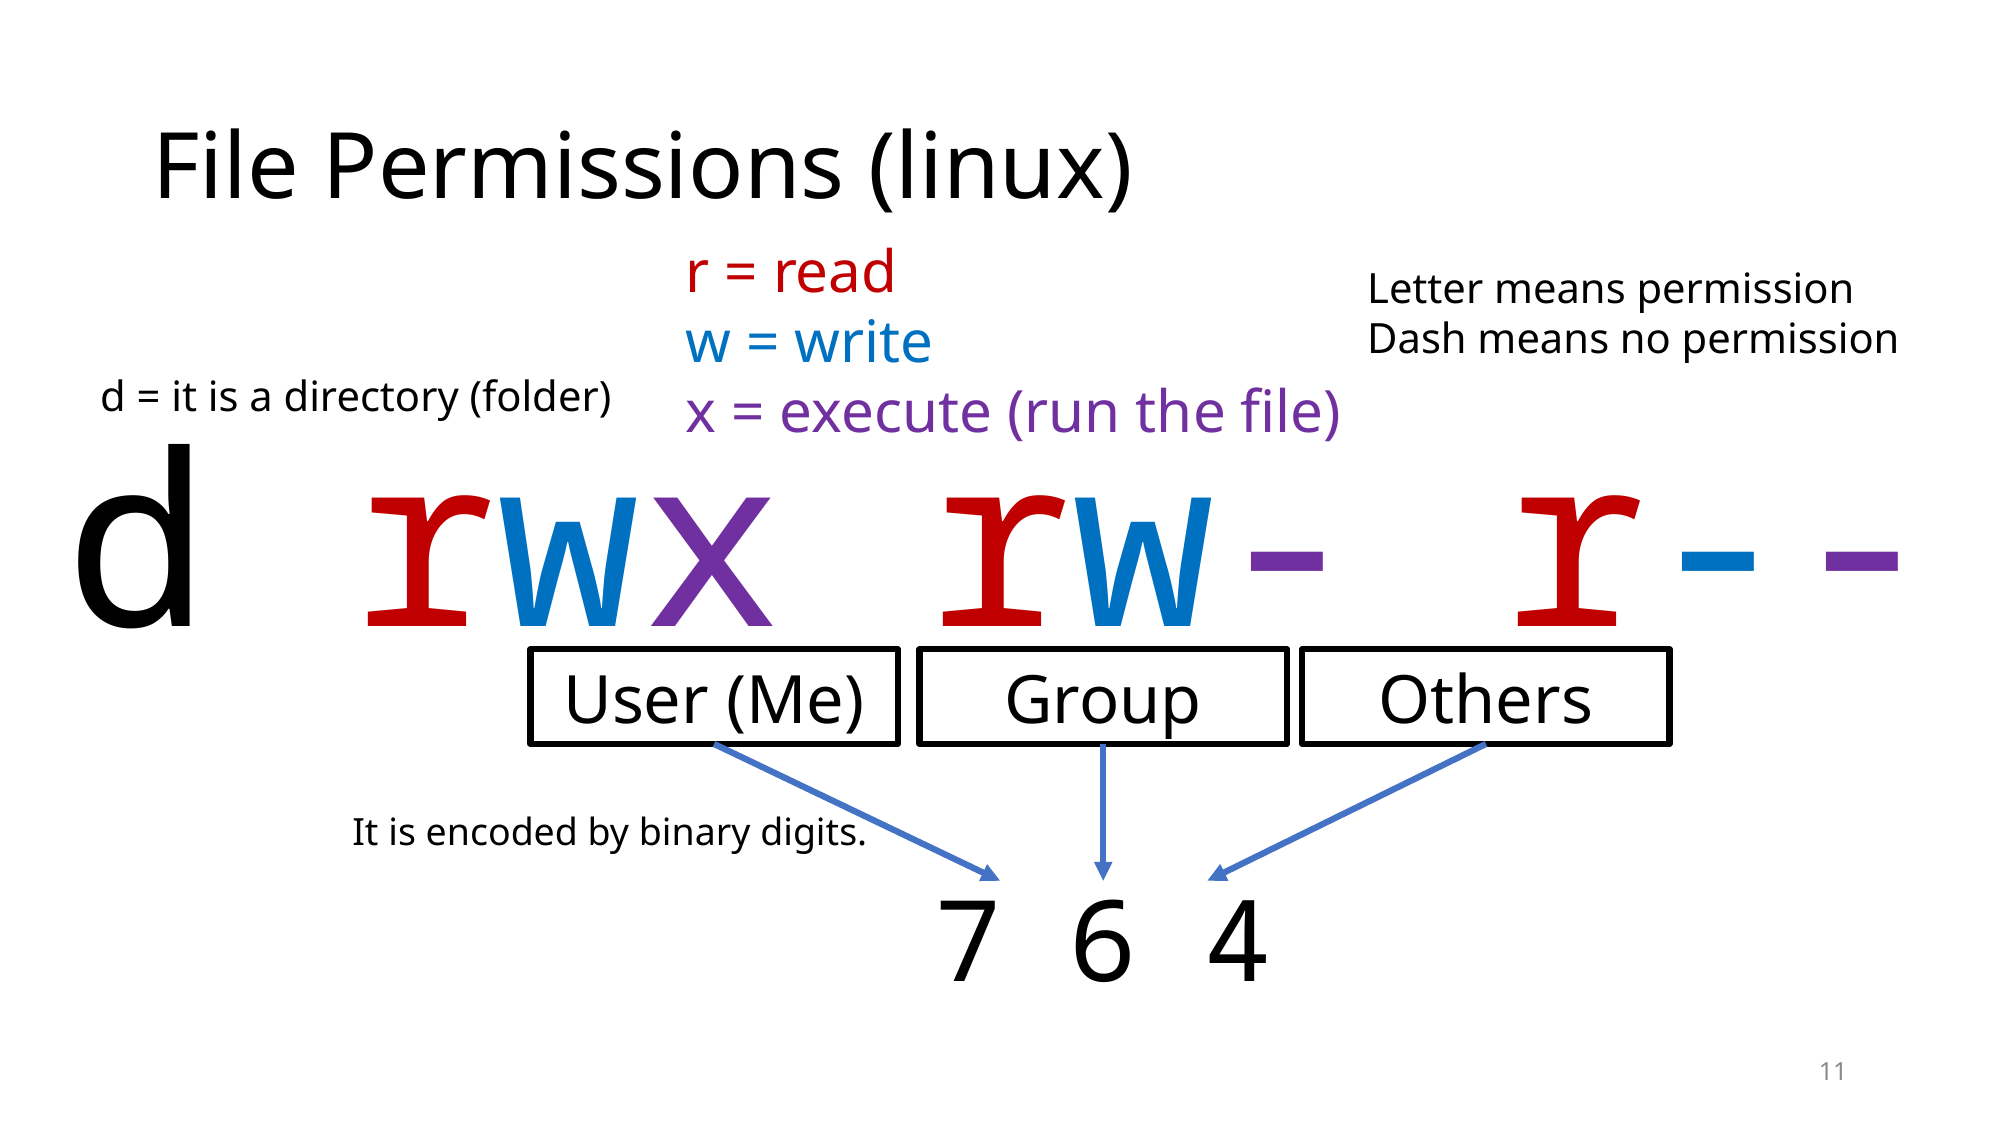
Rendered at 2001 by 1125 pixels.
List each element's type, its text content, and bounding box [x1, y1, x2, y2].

text_box r = read w = write x = execute (run the file) [670, 226, 1356, 452]
title File Permissions (linux) [137, 59, 1863, 278]
text_box Group [919, 649, 1287, 744]
text_box It is encoded by binary digits. [337, 800, 714, 861]
text_box d = it is a directory (folder) [85, 362, 627, 427]
text_box Others [1302, 649, 1670, 744]
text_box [714, 745, 1000, 881]
slide_number 11 [1412, 1042, 1863, 1103]
text_box Letter means permission Dash means no permission [1352, 254, 1915, 370]
text_box d rwx rw- r-- [50, 379, 1950, 683]
text_box User (Me) [530, 649, 898, 744]
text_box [1207, 745, 1486, 881]
text_box 7 6 4 [919, 861, 1287, 1012]
